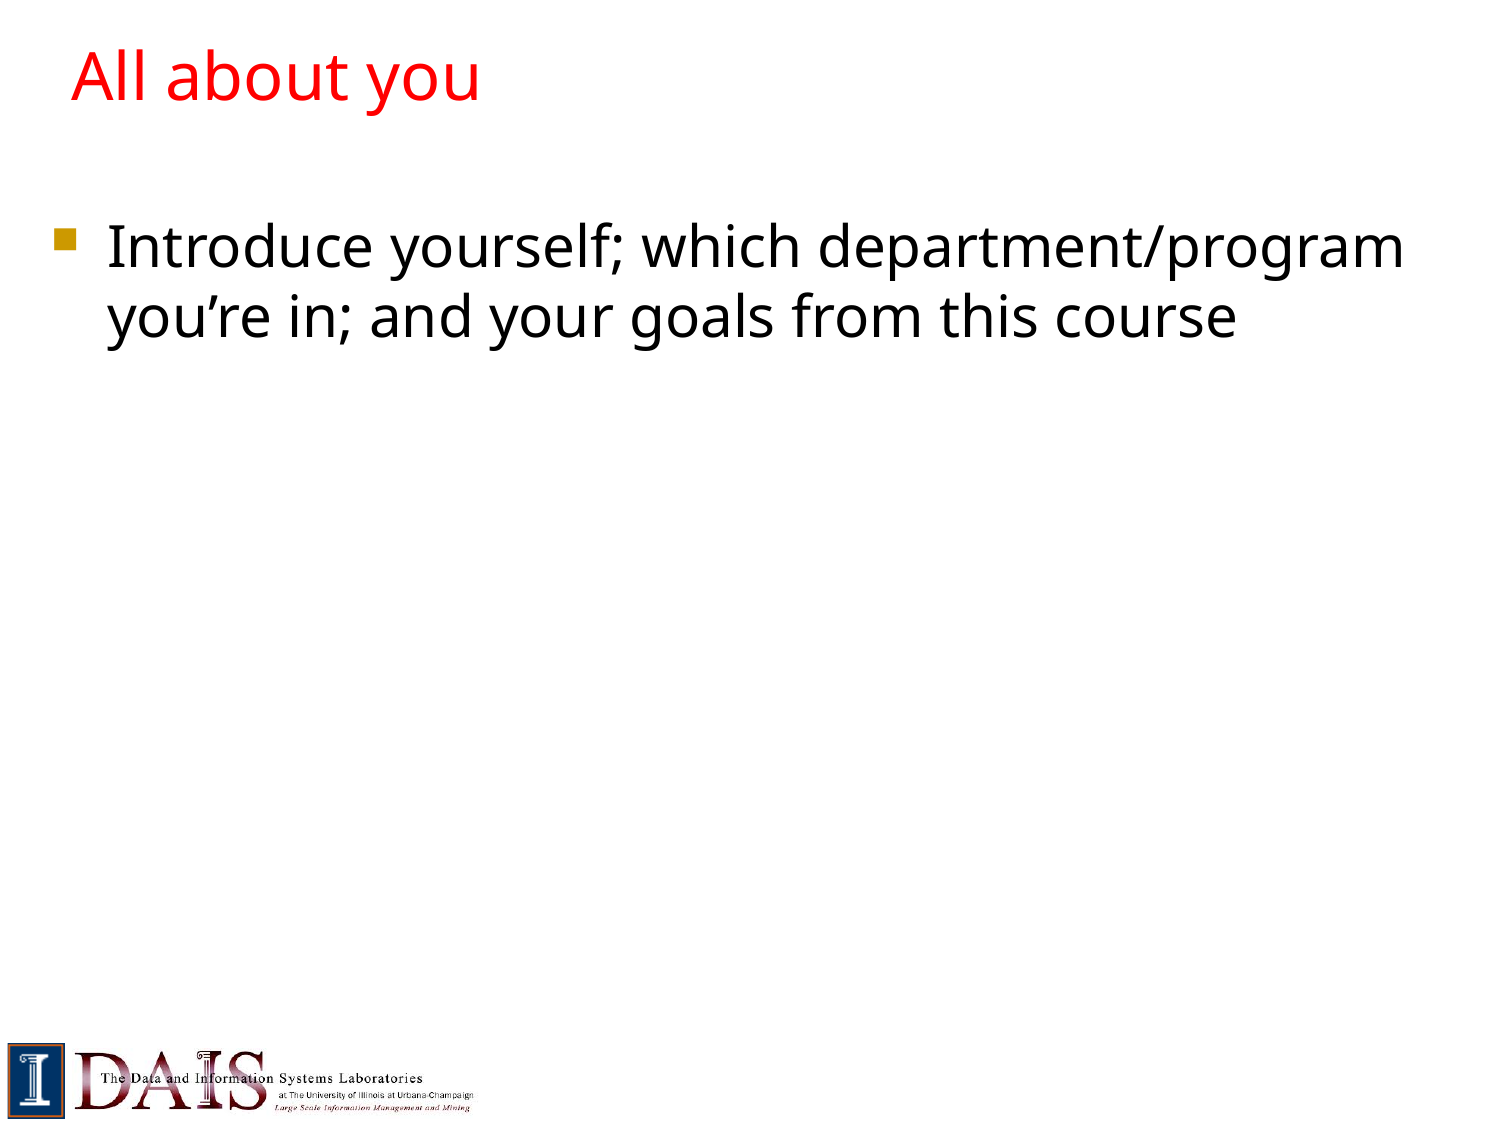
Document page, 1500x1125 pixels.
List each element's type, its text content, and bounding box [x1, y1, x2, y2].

picture [72, 1048, 482, 1119]
title All about you [56, 26, 1457, 159]
list Introduce yourself; which department/program you’re in; and your goals from this course [35, 201, 1460, 967]
picture [7, 1043, 65, 1119]
